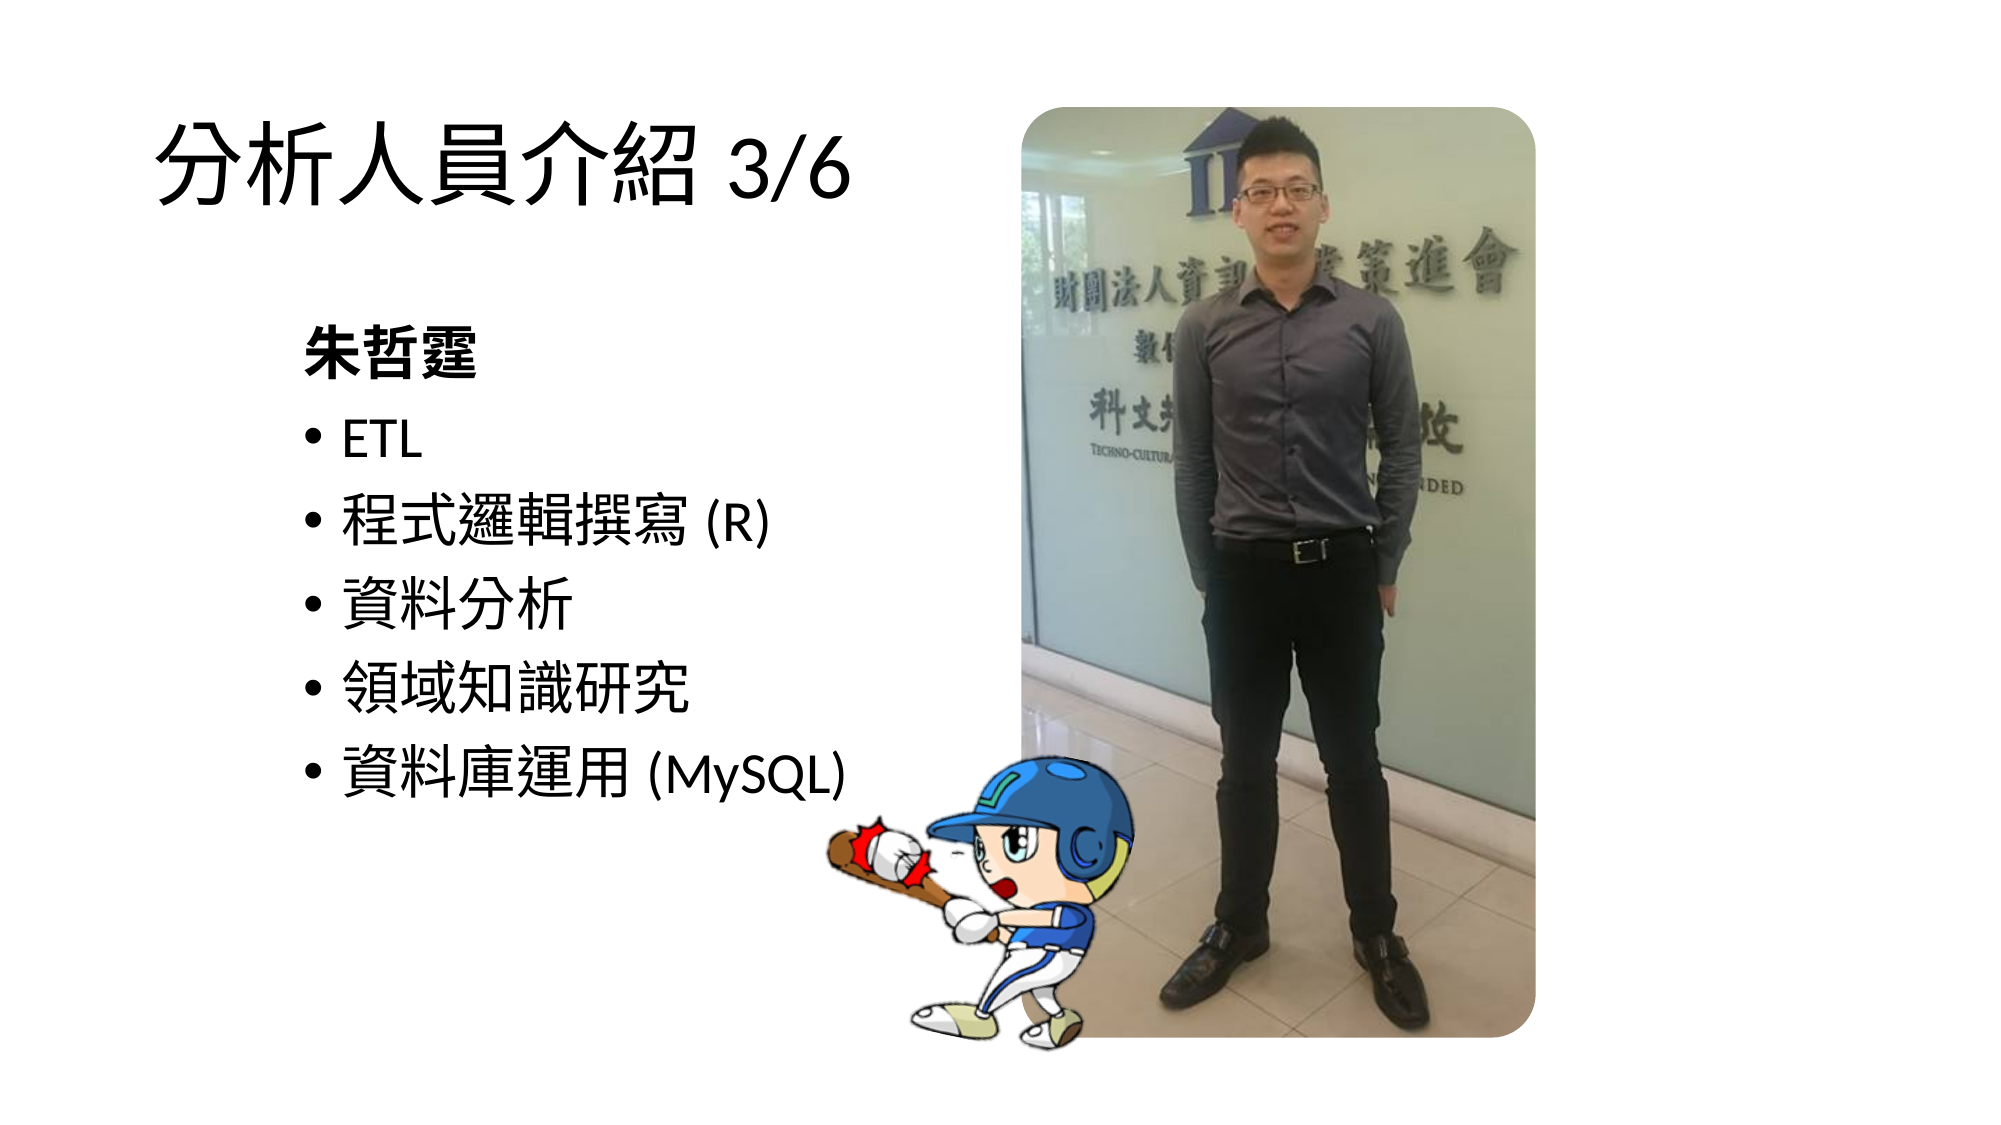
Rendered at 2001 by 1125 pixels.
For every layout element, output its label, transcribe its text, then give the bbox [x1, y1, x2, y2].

list 朱哲霆 ETL 程式邏輯撰寫(R) 資料分析 領域知識研究 資料庫運用(MySQL) [288, 316, 884, 1031]
title 分析人員介紹3/6 [137, 59, 1863, 278]
picture [792, 106, 1536, 1064]
